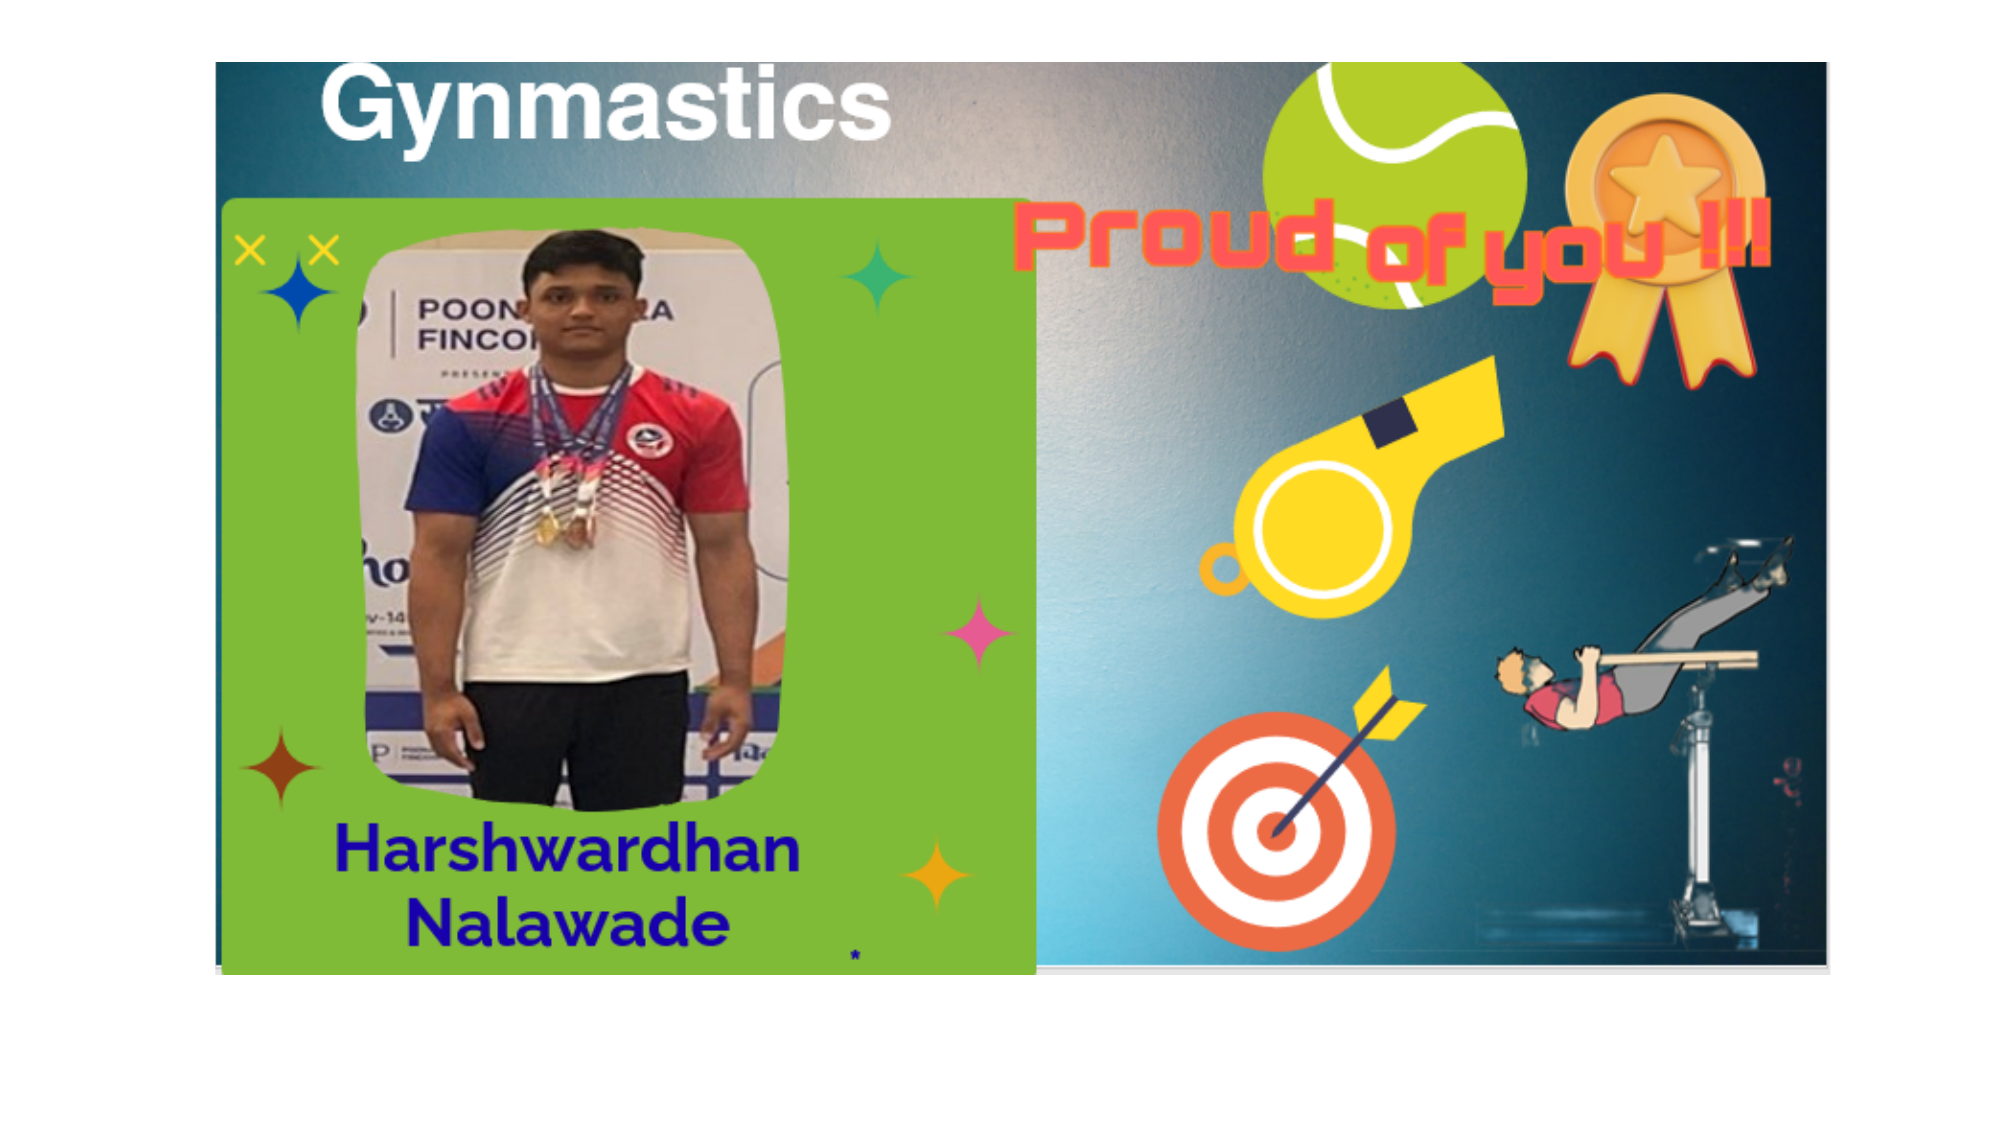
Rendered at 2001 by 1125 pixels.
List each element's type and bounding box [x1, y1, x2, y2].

picture [215, 62, 1831, 975]
